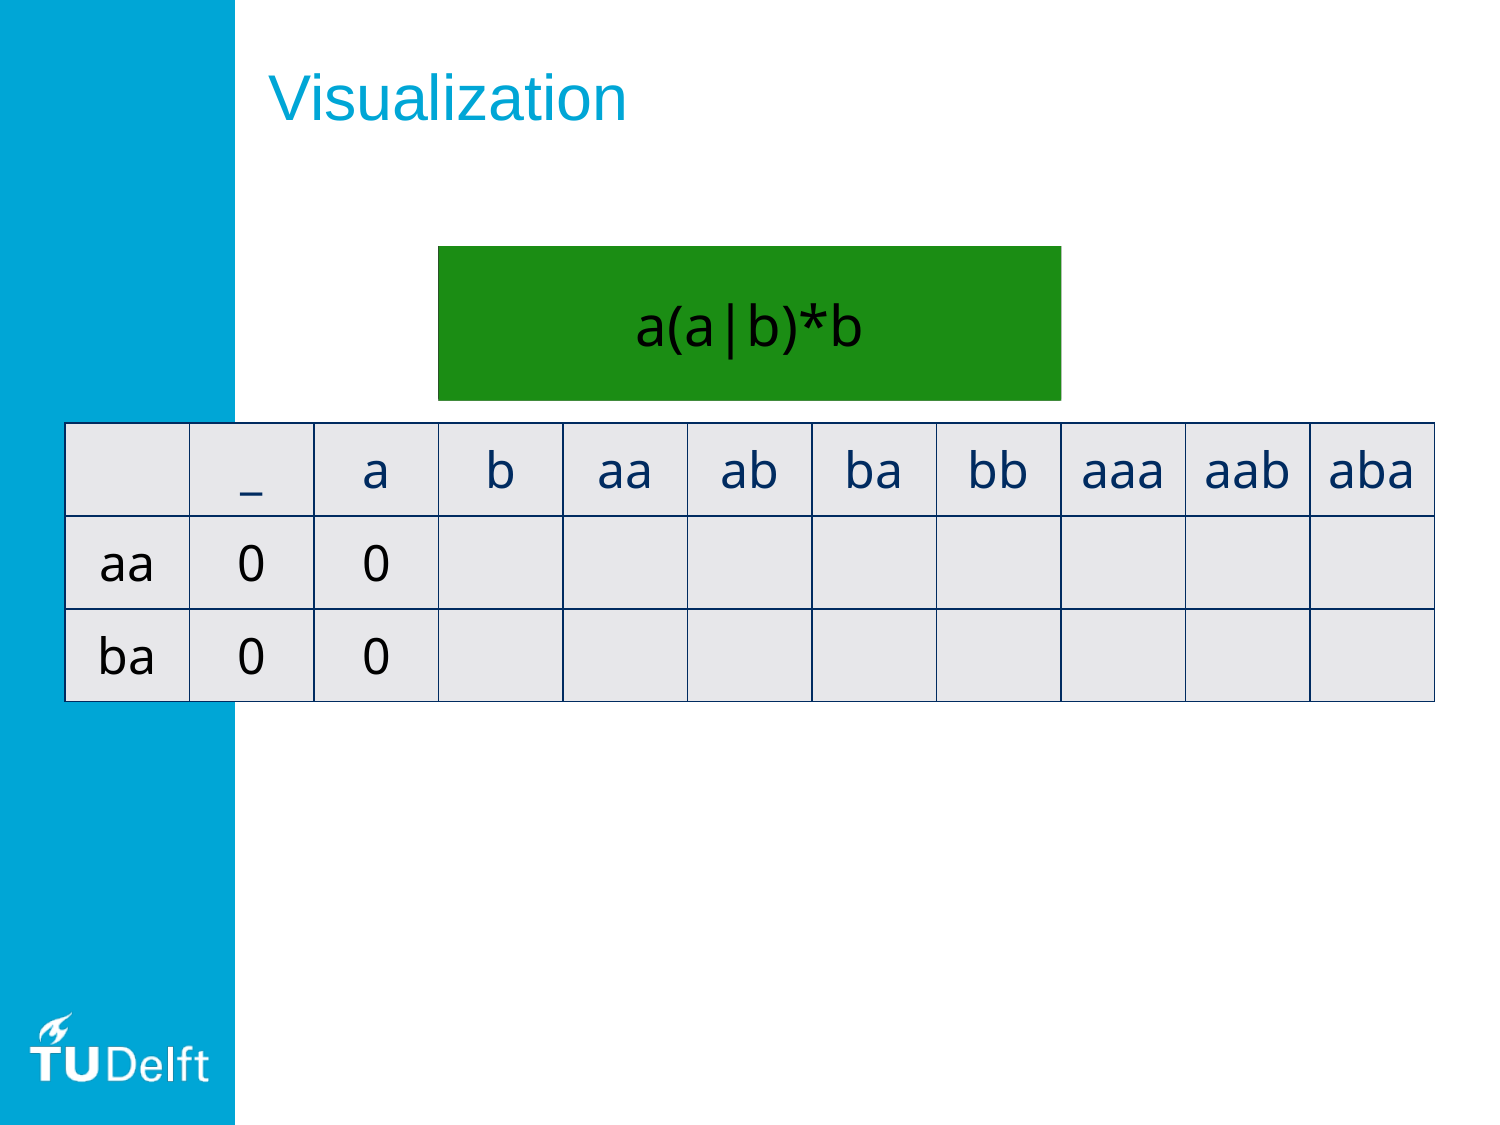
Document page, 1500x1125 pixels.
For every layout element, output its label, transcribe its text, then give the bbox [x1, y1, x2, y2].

table_header _ [190, 424, 313, 515]
table_cell 0 [315, 517, 438, 608]
table_cell 0 [190, 610, 313, 701]
table_header aaa [1062, 424, 1185, 515]
table_cell ba [66, 610, 189, 701]
table_cell [564, 517, 687, 608]
table_cell [564, 610, 687, 701]
table_cell [813, 517, 936, 608]
table_header aab [1186, 424, 1309, 515]
table_header b [439, 424, 562, 515]
table_cell [937, 610, 1060, 701]
table_header a [315, 424, 438, 515]
table_header [66, 424, 189, 515]
table_cell [439, 517, 562, 608]
table_header aba [1311, 424, 1434, 515]
table_cell [1062, 517, 1185, 608]
table_cell aa [66, 517, 189, 608]
list A column string z is en distinguishing extension if aaz in L and baz not in L, or vice versa [100, 262, 1438, 1000]
table_cell 0 [315, 610, 438, 701]
table_cell [1311, 610, 1434, 701]
table_cell [1186, 610, 1309, 701]
title Visualization [268, 55, 1423, 231]
table_header aa [564, 424, 687, 515]
table_cell [439, 610, 562, 701]
table_header ba [813, 424, 936, 515]
table_cell [1311, 517, 1434, 608]
table_header ab [688, 424, 811, 515]
text_box a(a|b)*b [438, 246, 1062, 262]
table_cell [688, 610, 811, 701]
table_header bb [937, 424, 1060, 515]
table_cell [688, 517, 811, 608]
table_cell [937, 517, 1060, 608]
table_cell [1186, 517, 1309, 608]
table_cell 0 [190, 517, 313, 608]
table_cell [1062, 610, 1185, 701]
table_cell [813, 610, 936, 701]
